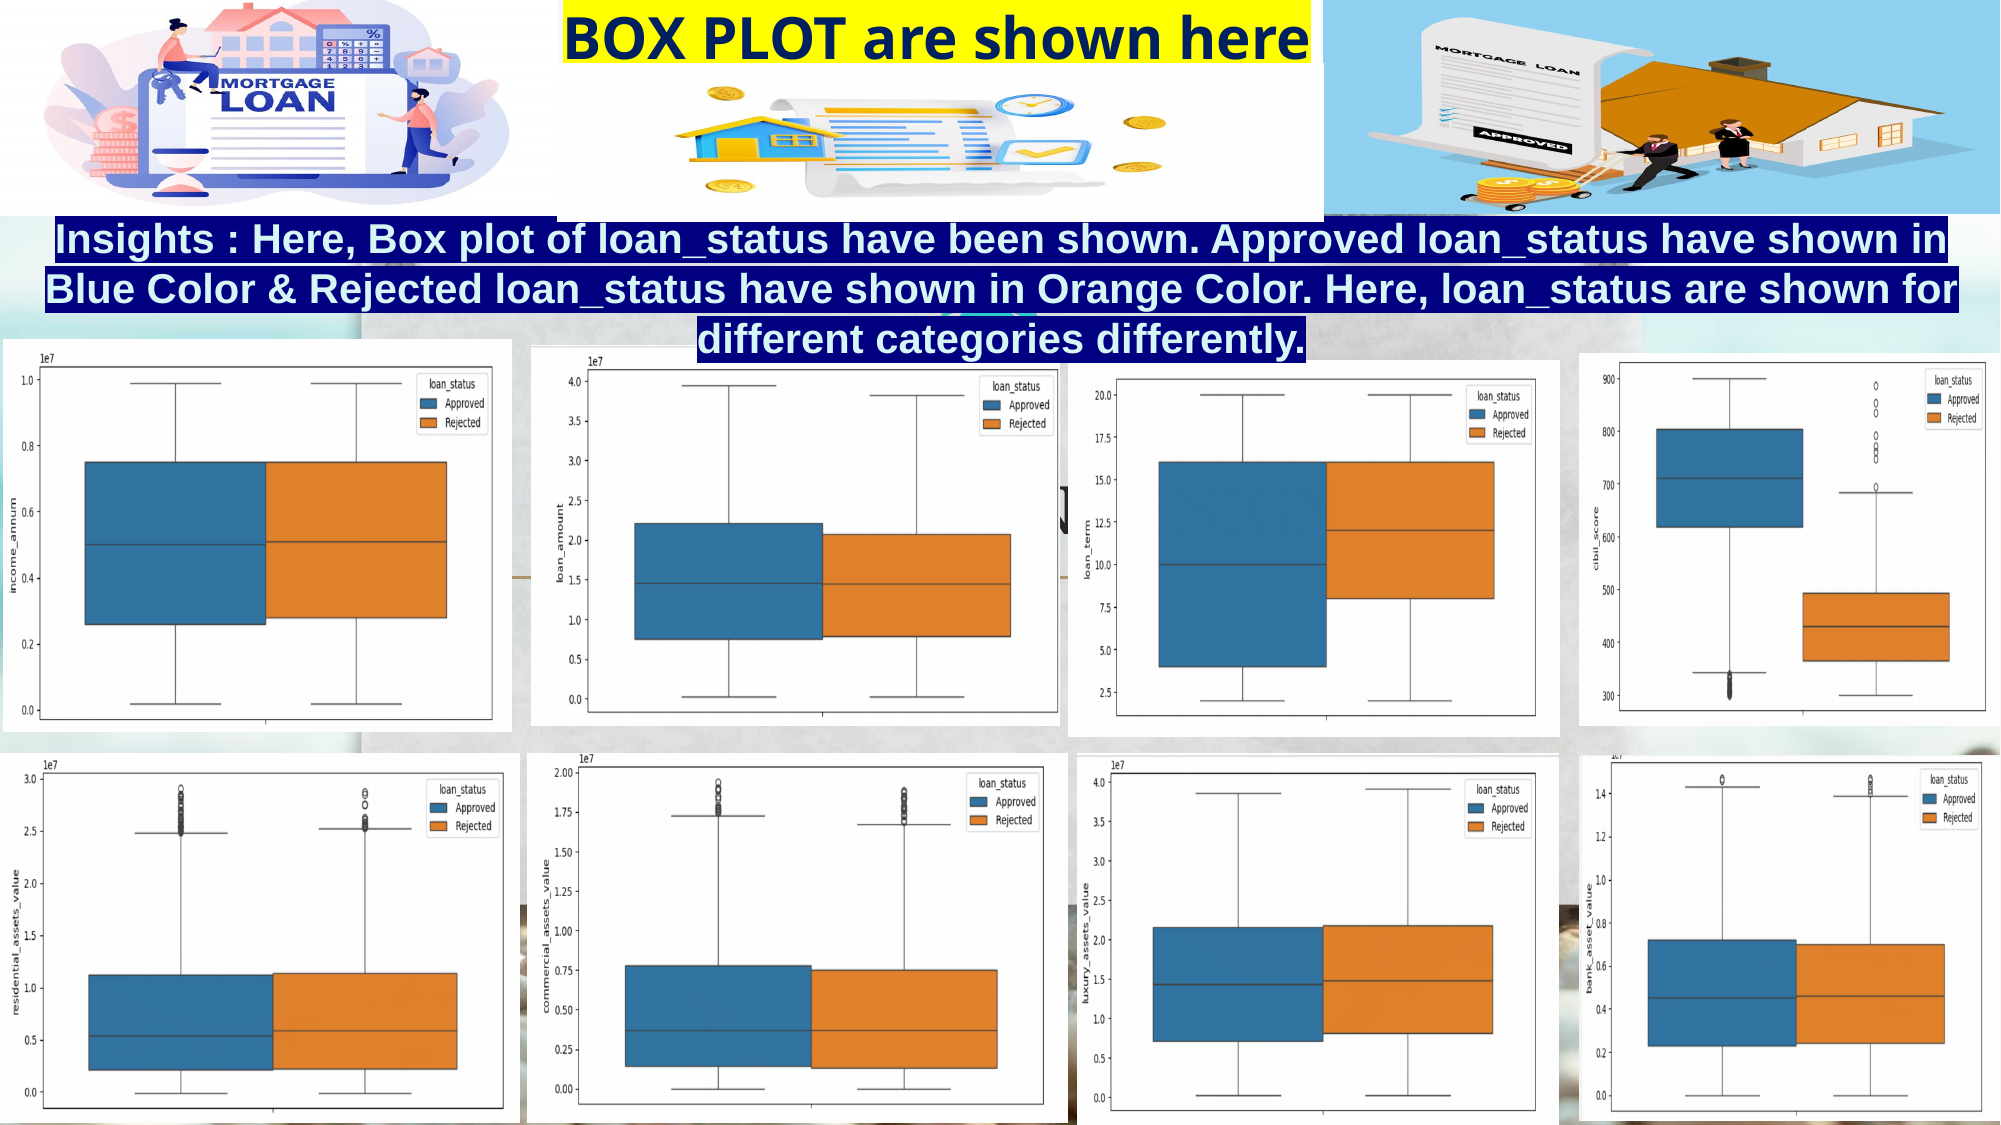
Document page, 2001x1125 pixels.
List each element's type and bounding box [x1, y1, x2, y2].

picture [0, 0, 2001, 1125]
text_box [361, 231, 1643, 905]
